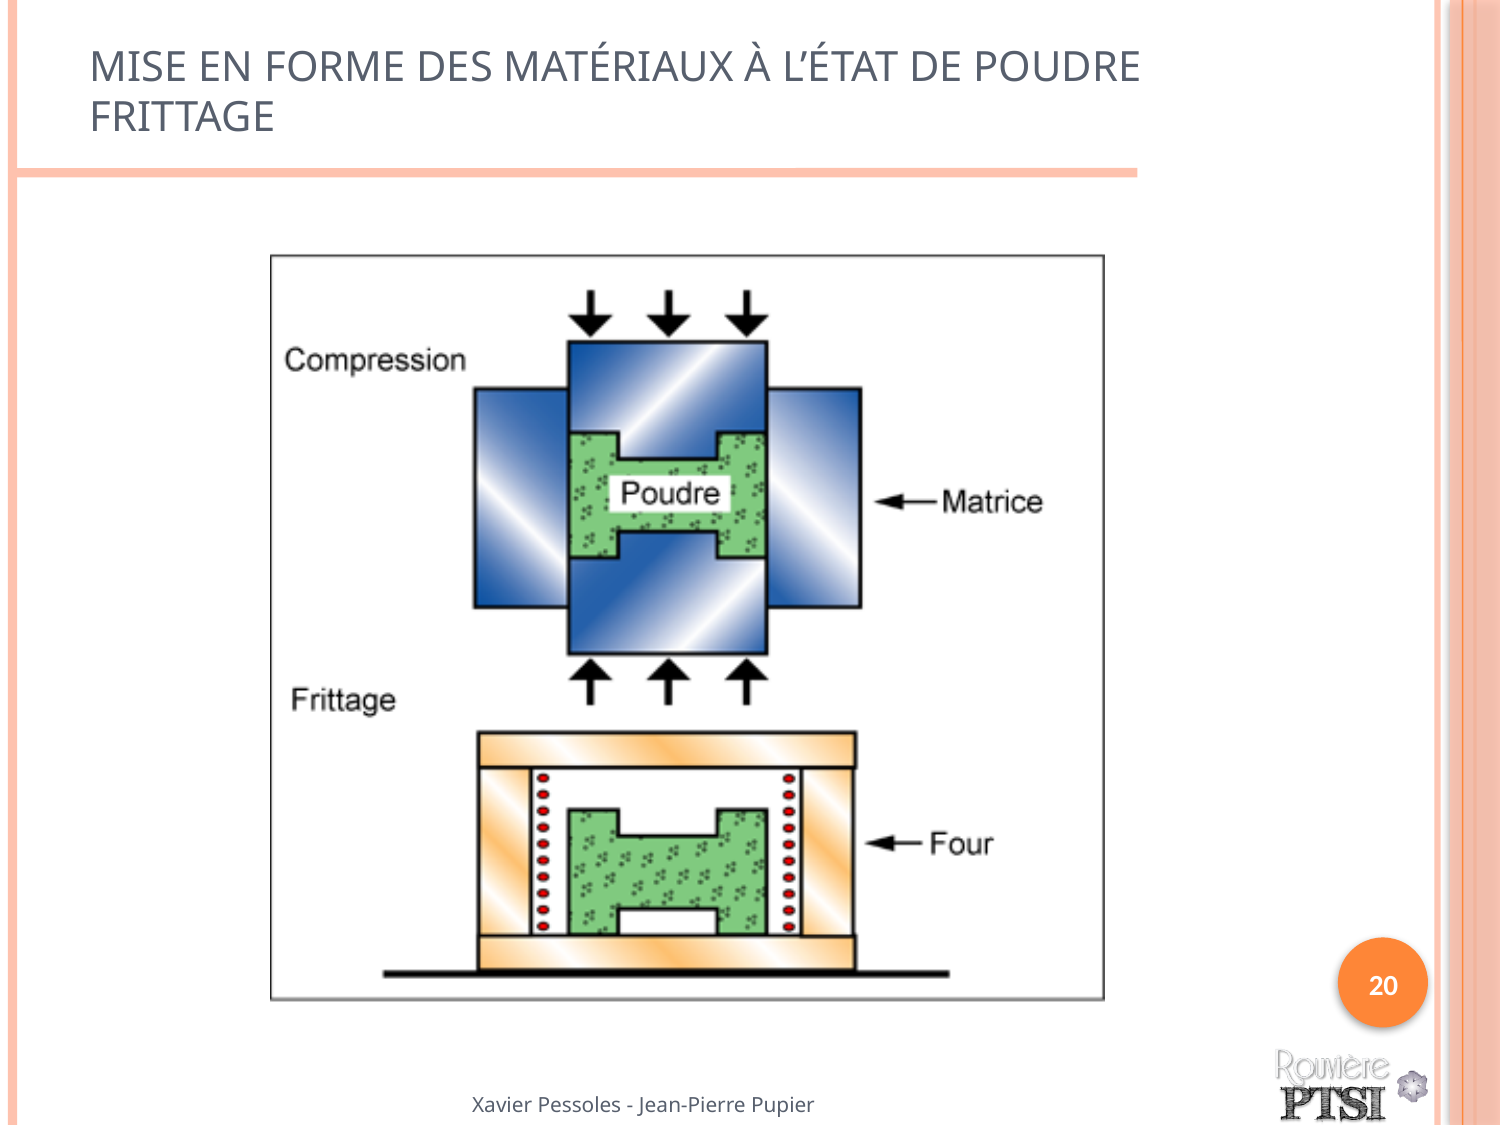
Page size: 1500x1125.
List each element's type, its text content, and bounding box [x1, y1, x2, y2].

picture [1274, 1048, 1428, 1125]
footer Xavier Pessoles - Jean-Pierre Pupier [12, 1086, 1275, 1125]
title Mise en forme des matériaux à l’état de poudre Frittage [75, 19, 1300, 161]
slide_number 20 [1333, 940, 1434, 1027]
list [270, 252, 1105, 1006]
